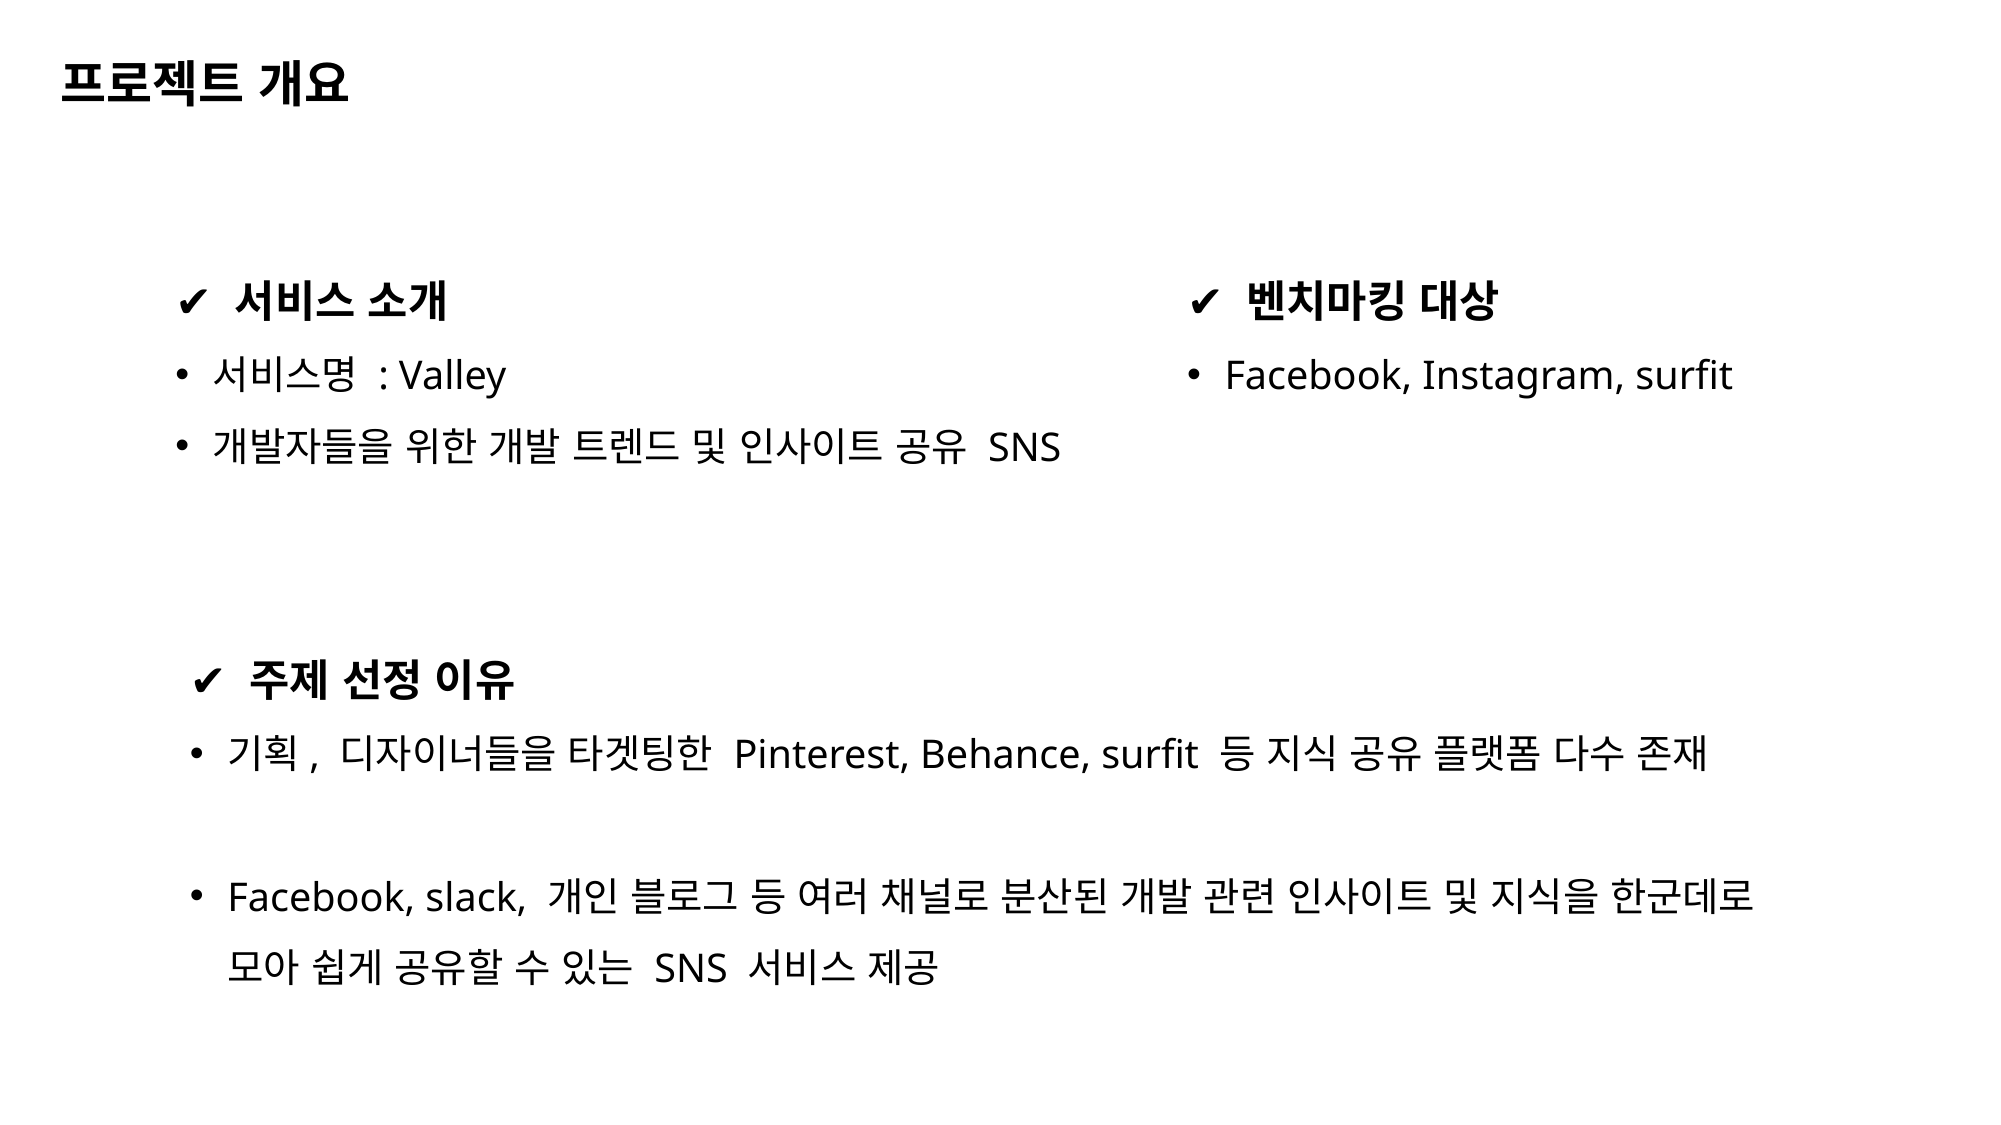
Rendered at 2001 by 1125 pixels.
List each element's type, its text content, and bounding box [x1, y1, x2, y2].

text_box ✔️ 서비스 소개 서비스명 : Valley 개발자들을 위한 개발 트렌드 및 인사이트 공유 SNS [160, 240, 1139, 458]
text_box ✔️ 벤치마킹 대상 Facebook, Instagram, surfit [1172, 240, 1831, 383]
text_box ✔️ 주제 선정 이유 기획, 디자이너들을 타겟팅한 Pinterest, Behance, surfit 등 지식 공유 플랫폼 다수 존재 Facebook, slack, 개인 블로그 등 여러 채널로 분산된 개발 관련 인사이트 및 지식을 한군데로 모아 쉽게 공유할 수 있는 SNS 서비스 제공 [174, 619, 1832, 914]
text_box 프로젝트 개요 [45, 44, 366, 120]
